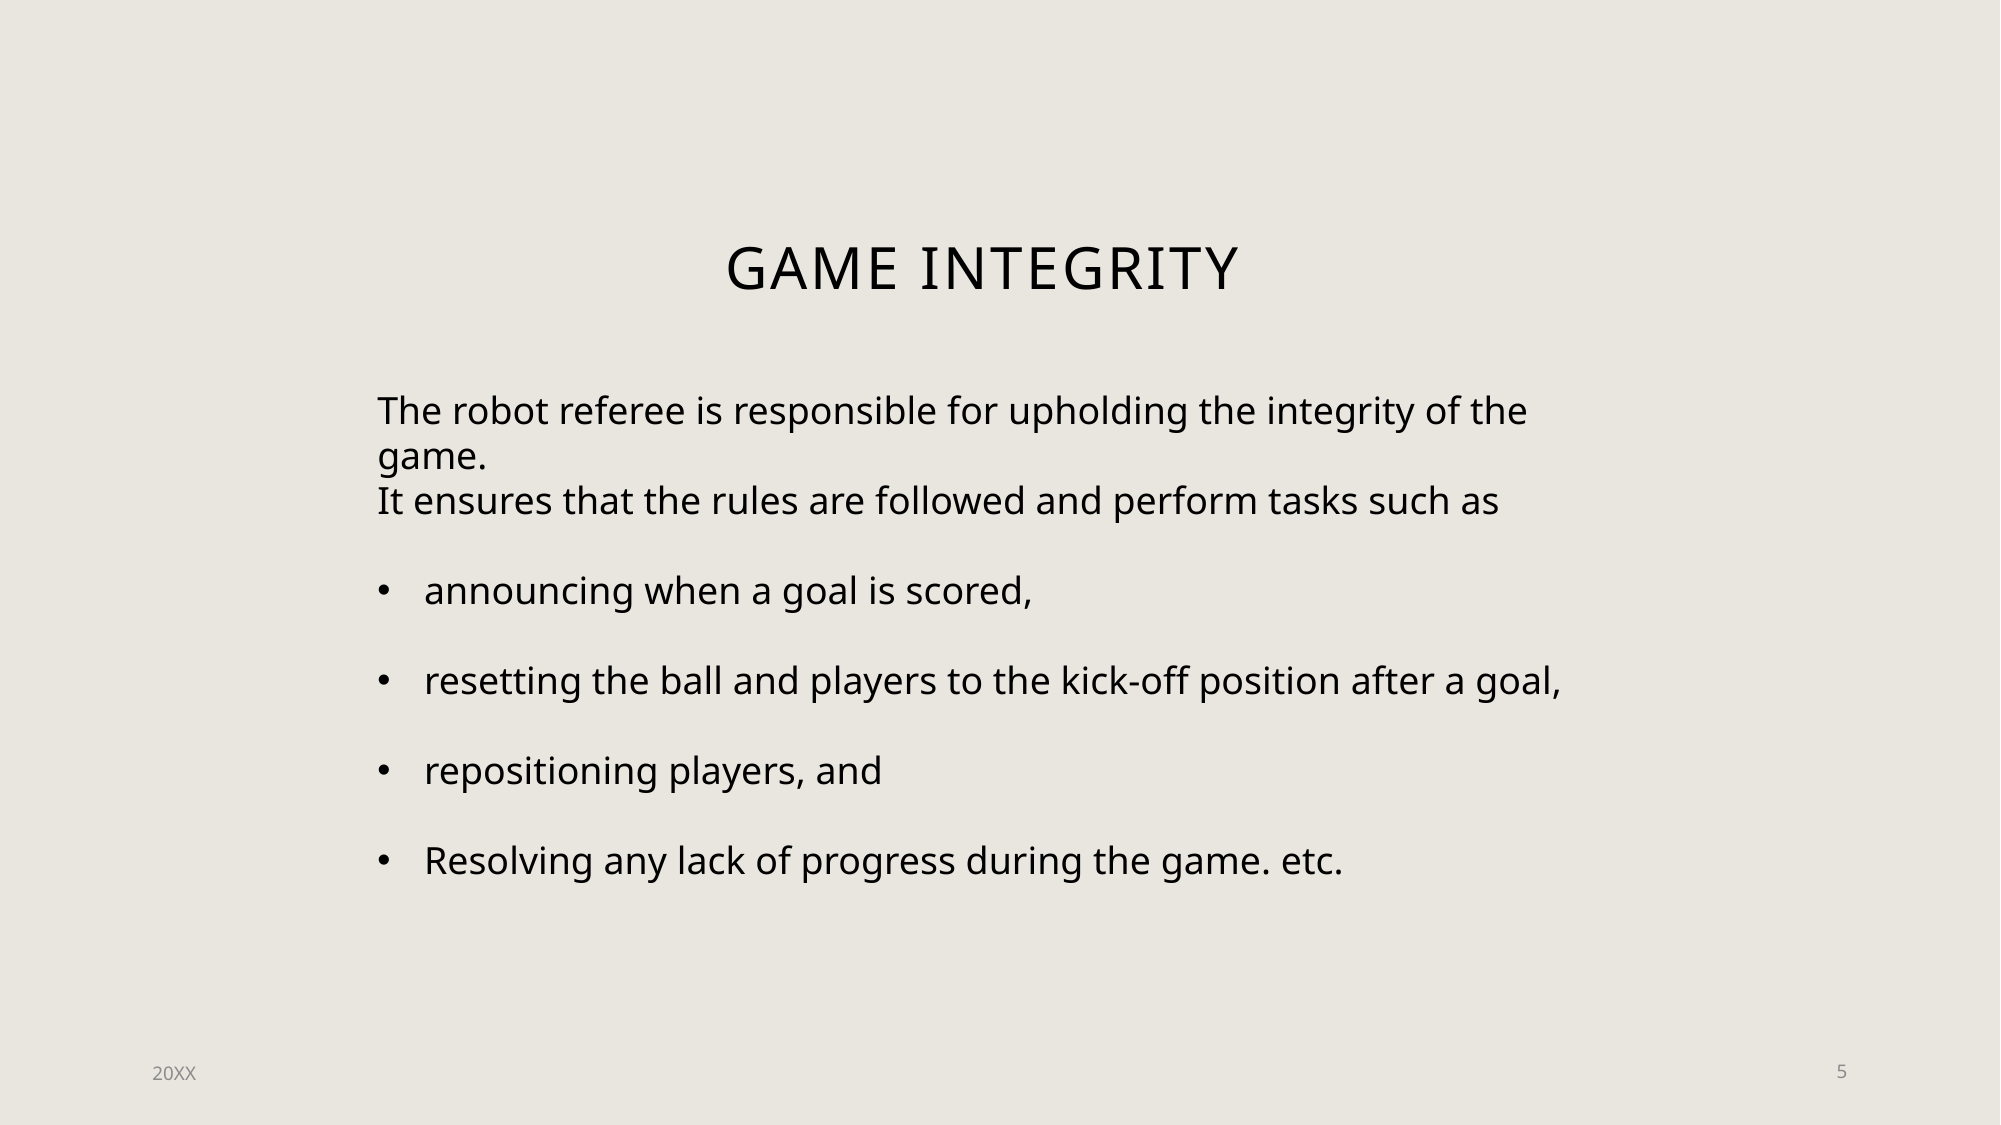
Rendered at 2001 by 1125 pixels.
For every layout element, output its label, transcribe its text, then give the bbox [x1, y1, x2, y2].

slide_number 5 [1412, 1042, 1863, 1103]
title Game integrity [119, 161, 1845, 380]
text_box The robot referee is responsible for upholding the integrity of the game. It ensures that the rules are followed and perform tasks such as announcing when a goal is scored, resetting the ball and players to the kick-off position after a goal, repositioning players, and Resolving any lack of progress during the game. etc. [362, 379, 1602, 935]
slide_number 20XX [137, 1042, 588, 1103]
